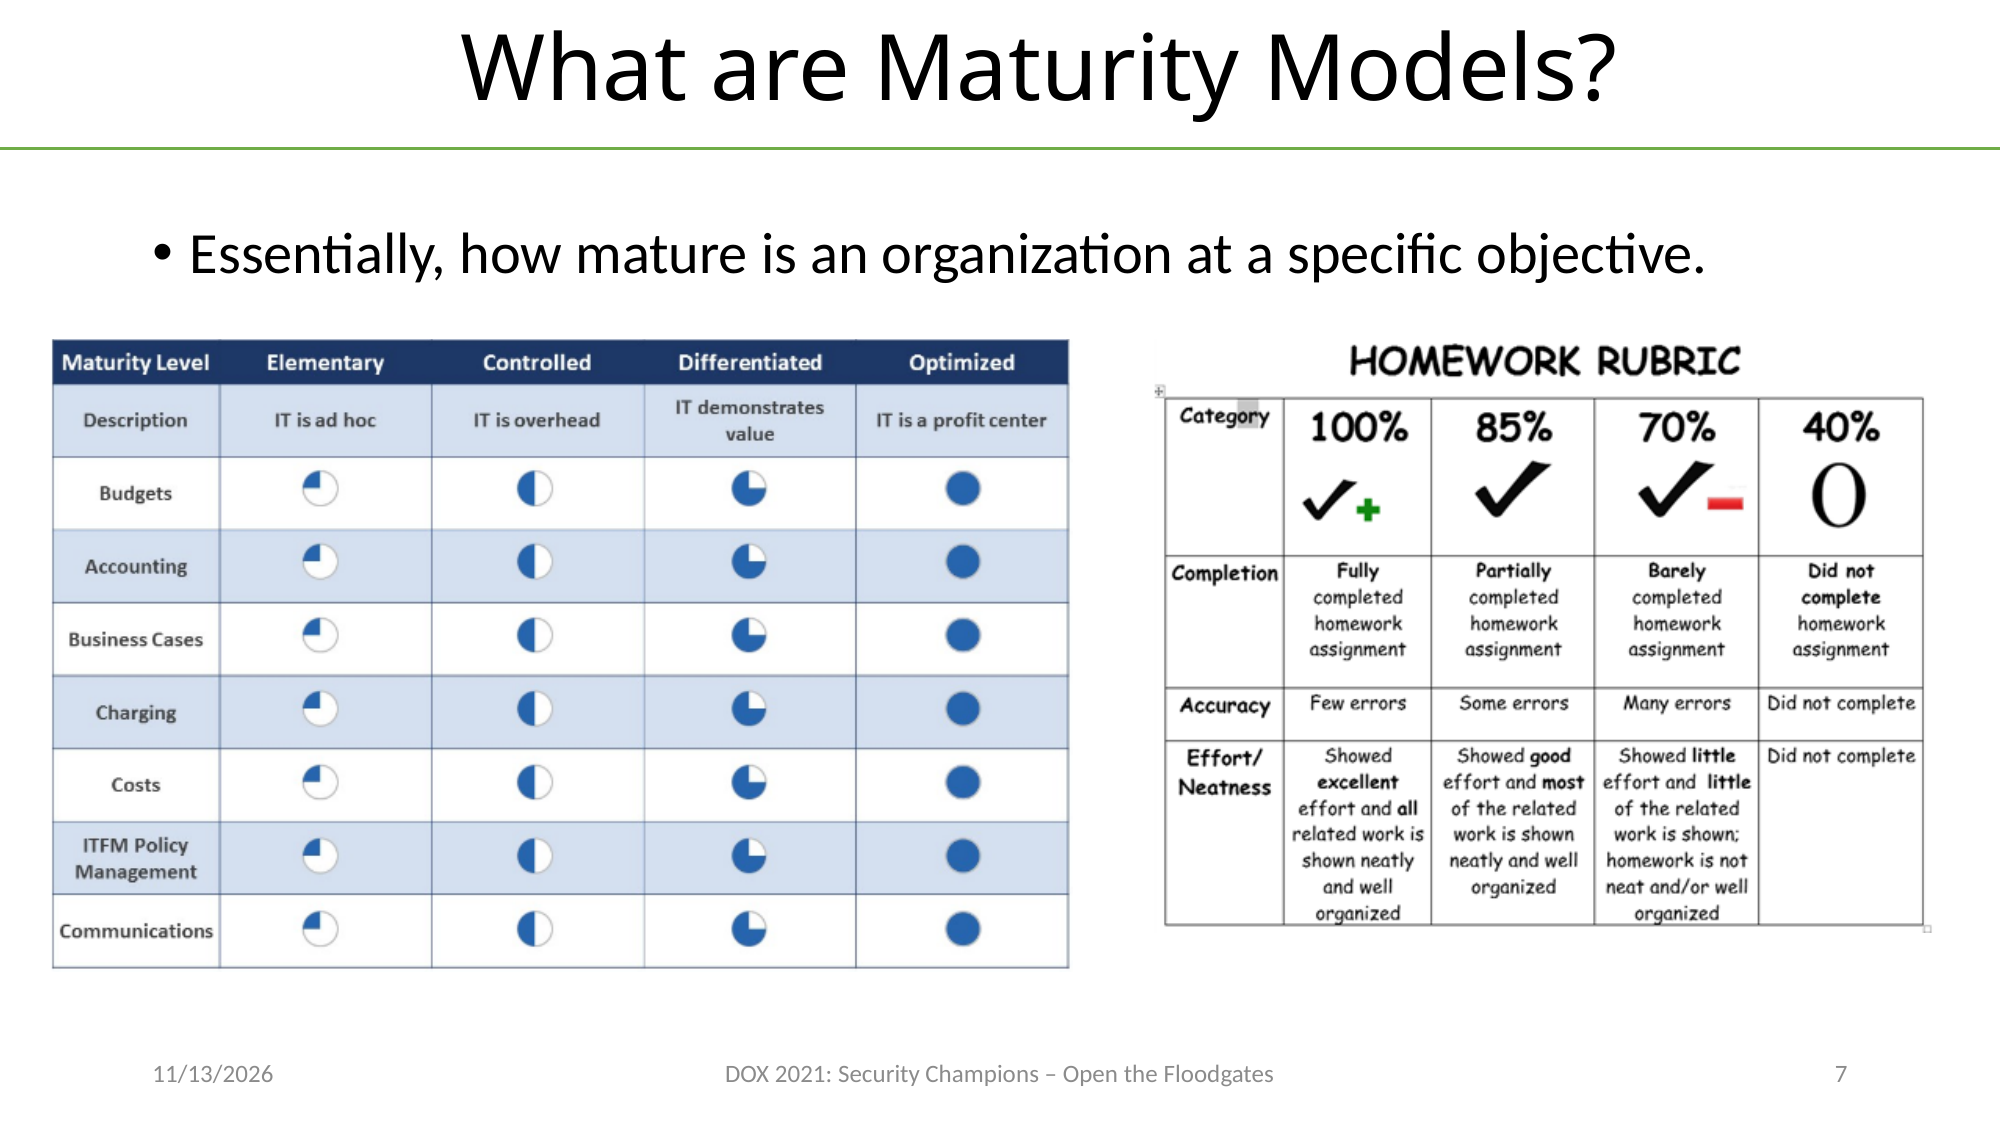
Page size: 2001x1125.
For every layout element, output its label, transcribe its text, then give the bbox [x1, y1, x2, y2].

picture [51, 339, 1073, 972]
title What are Maturity Models? [445, 10, 1860, 133]
slide_number 7 [1412, 1042, 1863, 1103]
footer DOX 2021: Security Champions – Open the Floodgates [662, 1042, 1338, 1103]
picture [1152, 339, 1935, 933]
list Essentially, how mature is an organization at a specific objective. [137, 215, 1863, 1014]
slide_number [137, 1042, 588, 1103]
